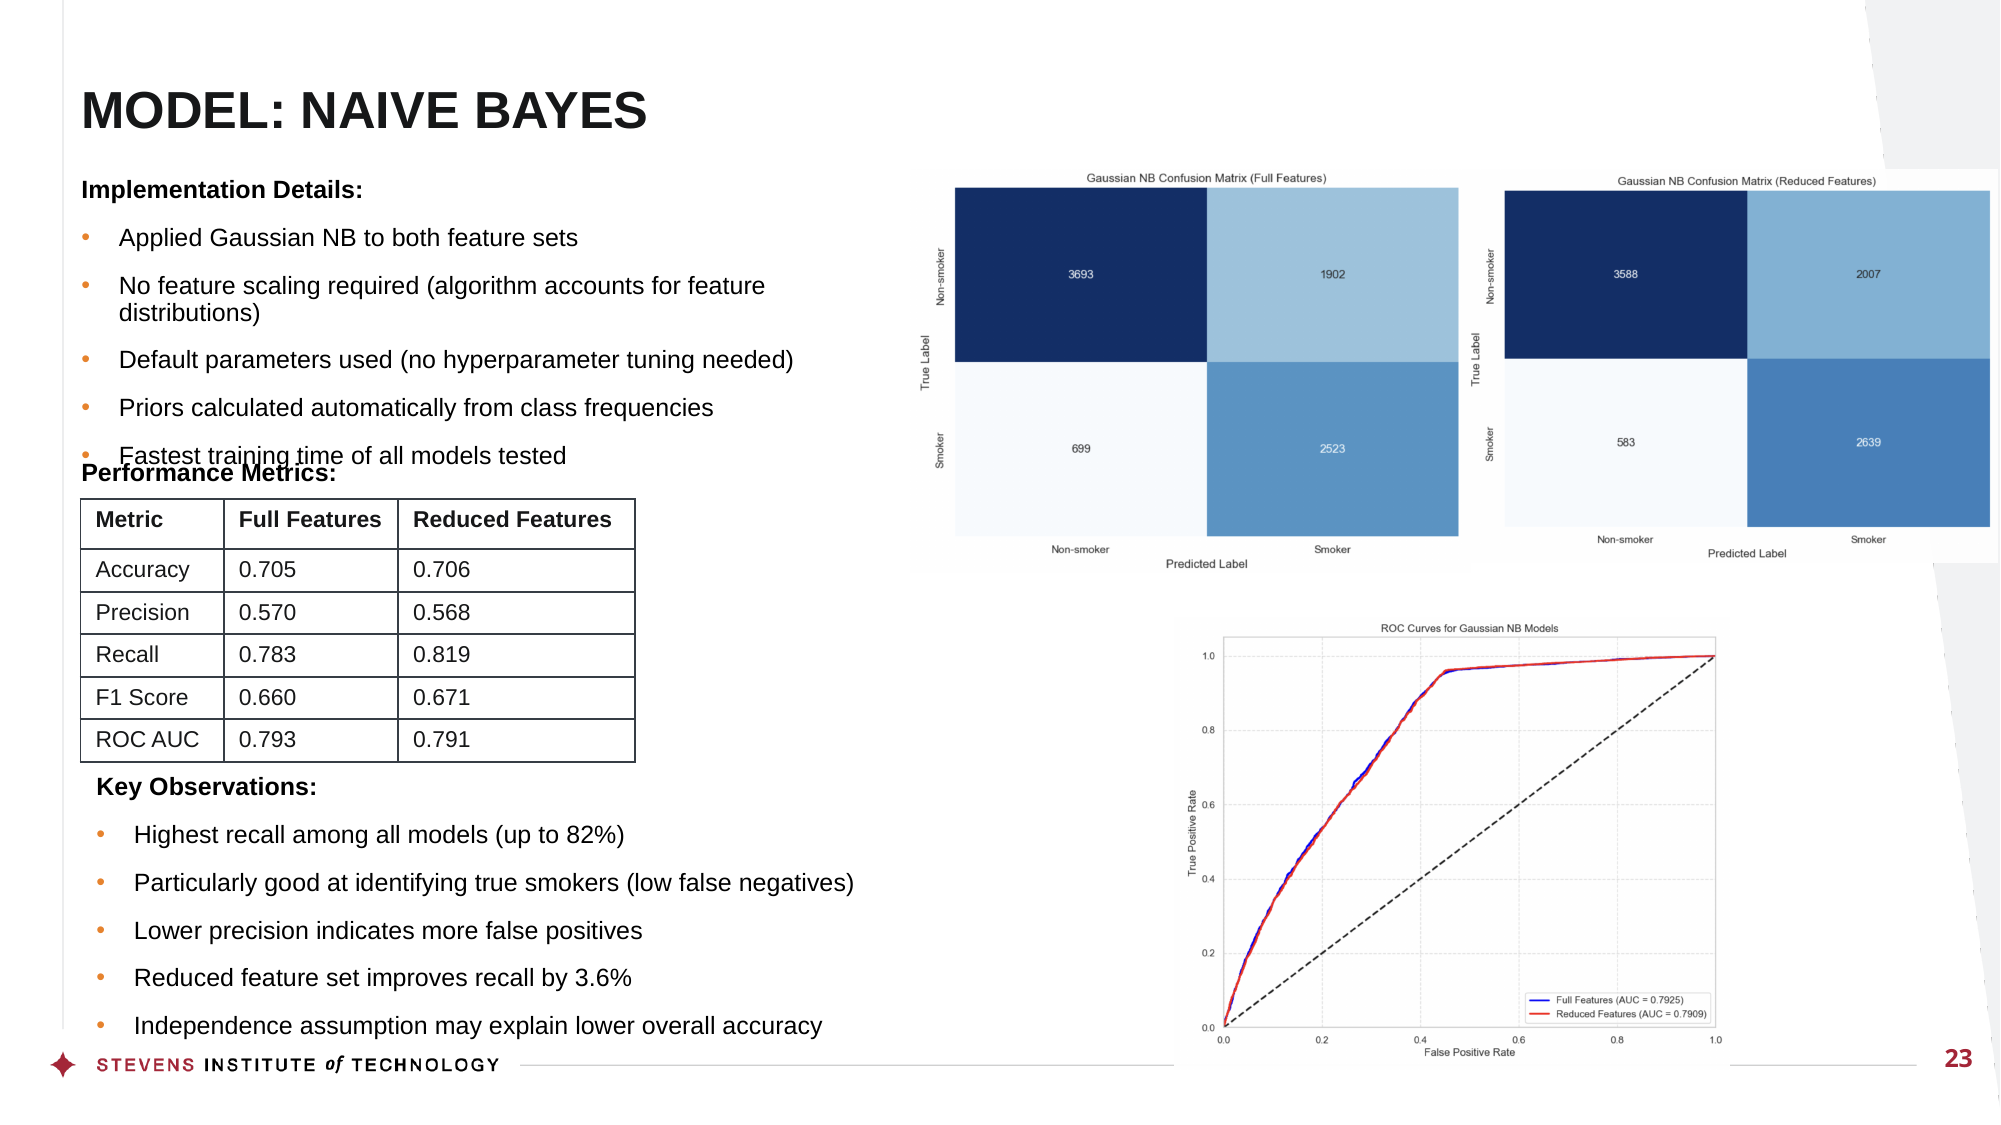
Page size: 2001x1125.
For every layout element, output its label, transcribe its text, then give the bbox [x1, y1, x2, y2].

table_cell 0.793 [225, 720, 397, 761]
slide_number 23 [1538, 1029, 1988, 1090]
table_cell Precision [81, 593, 223, 633]
table_cell Recall [81, 635, 223, 676]
table_cell 0.568 [399, 593, 634, 633]
text_box Implementation Details: Applied Gaussian NB to both feature sets No feature scaling required (algorithm accounts for feature distributions) Default parameters used (no hyperparameter tuning needed) Priors calculated automatically from class frequencies Fastest training time of all models tested [66, 169, 910, 495]
table_cell 0.671 [399, 678, 634, 718]
table_cell 0.570 [225, 593, 397, 633]
table_cell ROC AUC [81, 720, 223, 761]
table_cell 0.706 [399, 550, 634, 591]
picture [1174, 617, 1730, 1071]
table_cell 0.660 [225, 678, 397, 718]
title MODEL: NAIVE BAYES [66, 76, 1824, 169]
table_cell 0.783 [225, 635, 397, 676]
table_header Metric [81, 500, 223, 548]
table_header Full Features [225, 500, 397, 548]
list Key Observations: Highest recall among all models (up to 82%) Particularly good at identifying true smokers (low false negatives) Lower precision indicates more false positives Reduced feature set improves recall by 3.6% Independence assumption may explain lower overall accuracy [81, 766, 929, 1070]
table_cell 0.705 [225, 550, 397, 591]
table_header Reduced Features [399, 500, 634, 548]
table_cell F1 Score [81, 678, 223, 718]
table_cell 0.791 [399, 720, 634, 761]
picture [910, 169, 1998, 573]
table_cell Accuracy [81, 550, 223, 591]
table_cell 0.819 [399, 635, 634, 676]
